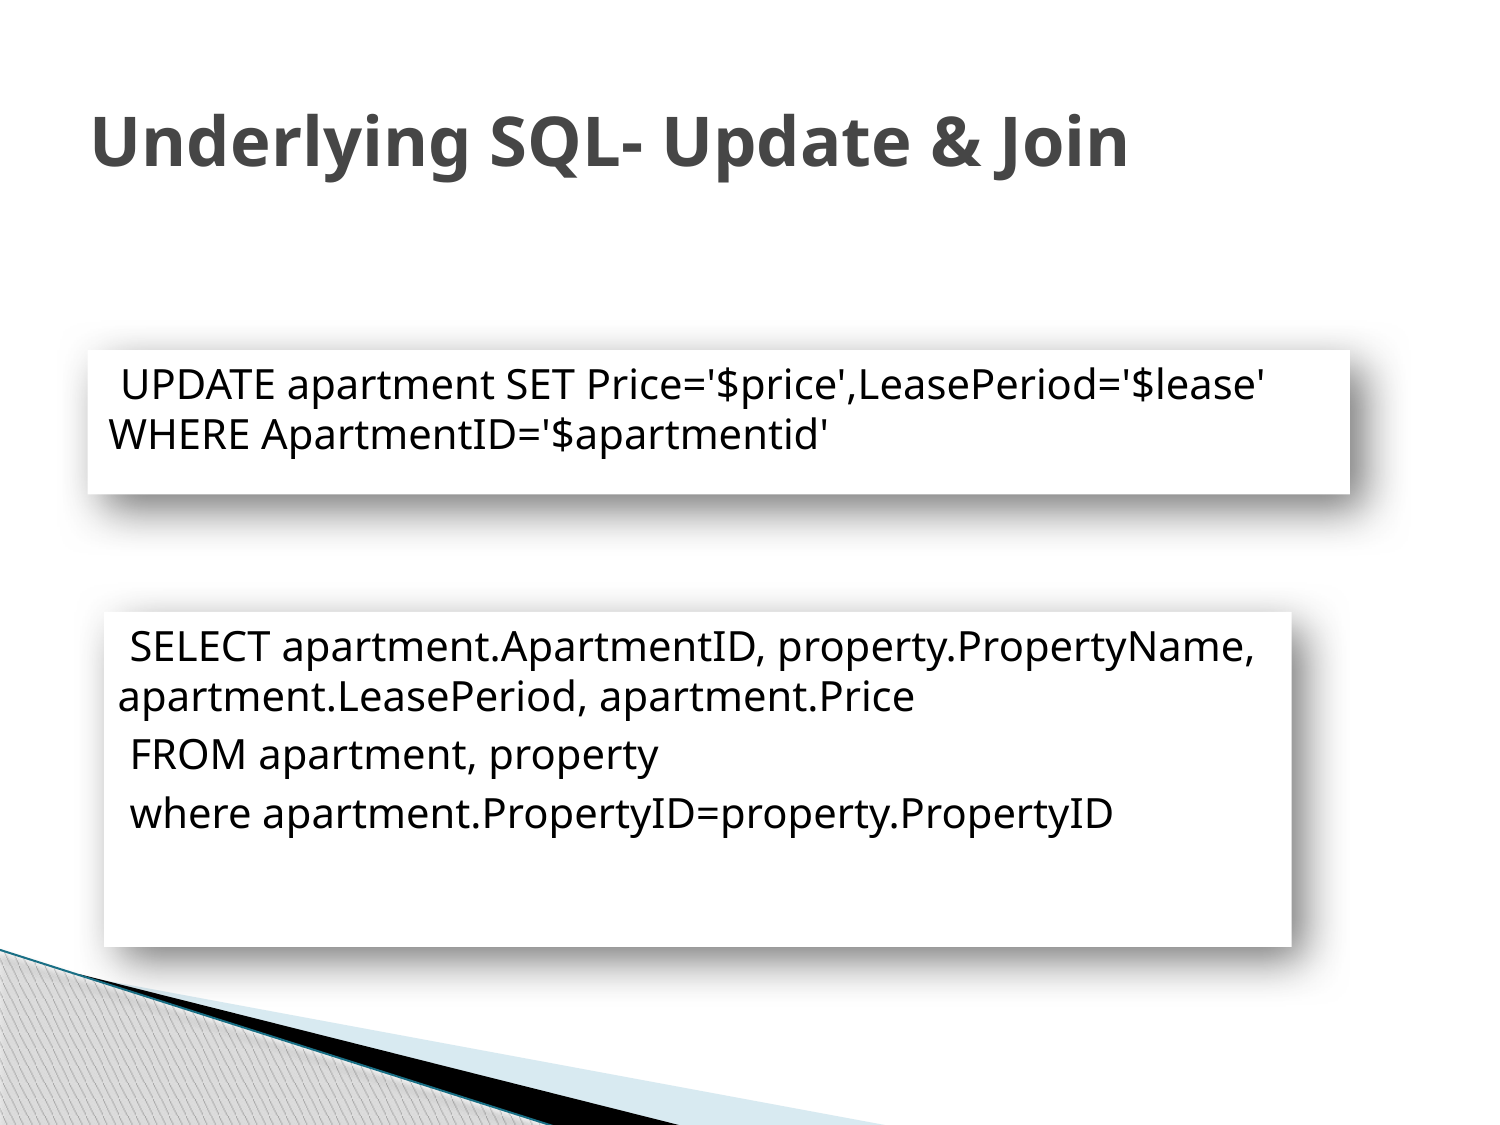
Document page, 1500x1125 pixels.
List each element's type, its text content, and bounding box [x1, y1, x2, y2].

list UPDATE apartment SET Price='$price',LeasePeriod='$lease' WHERE ApartmentID='$apartmentid' [87, 350, 1350, 495]
text_box SELECT apartment.ApartmentID, property.PropertyName, apartment.LeasePeriod, apartment.Price FROM apartment, property where apartment.PropertyID=property.PropertyID [104, 611, 1292, 947]
title Underlying SQL- Update & Join [75, 45, 1425, 233]
